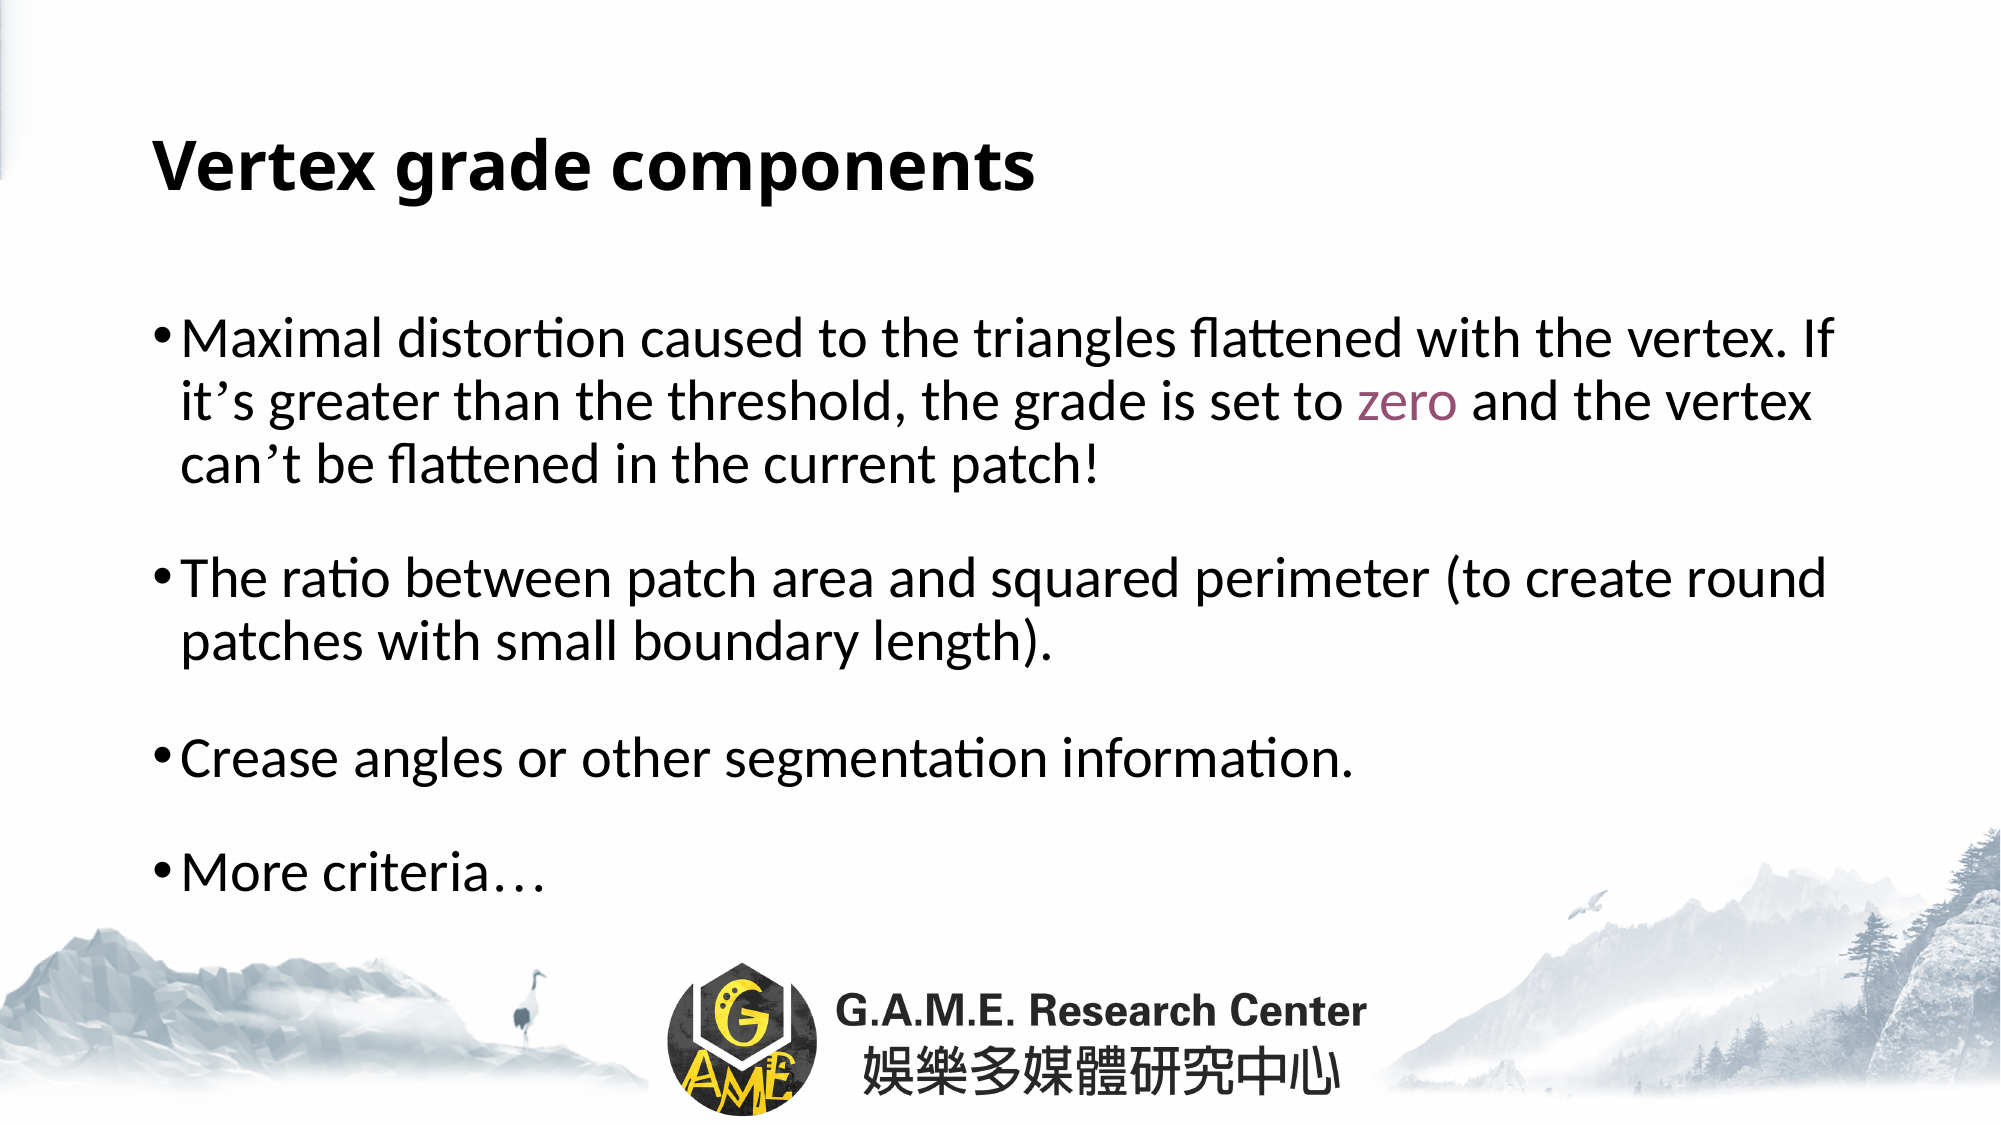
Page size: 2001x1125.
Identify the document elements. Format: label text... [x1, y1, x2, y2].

picture [0, 0, 2001, 1125]
list Maximal distortion caused to the triangles flattened with the vertex. If it’s greater than the threshold, the grade is set to zero and the vertex can’t be flattened in the current patch! The ratio between patch area and squared perimeter (to create round patches with small boundary length). Crease angles or other segmentation information. More criteria… [137, 299, 1863, 1014]
title Vertex grade components [137, 59, 1863, 278]
